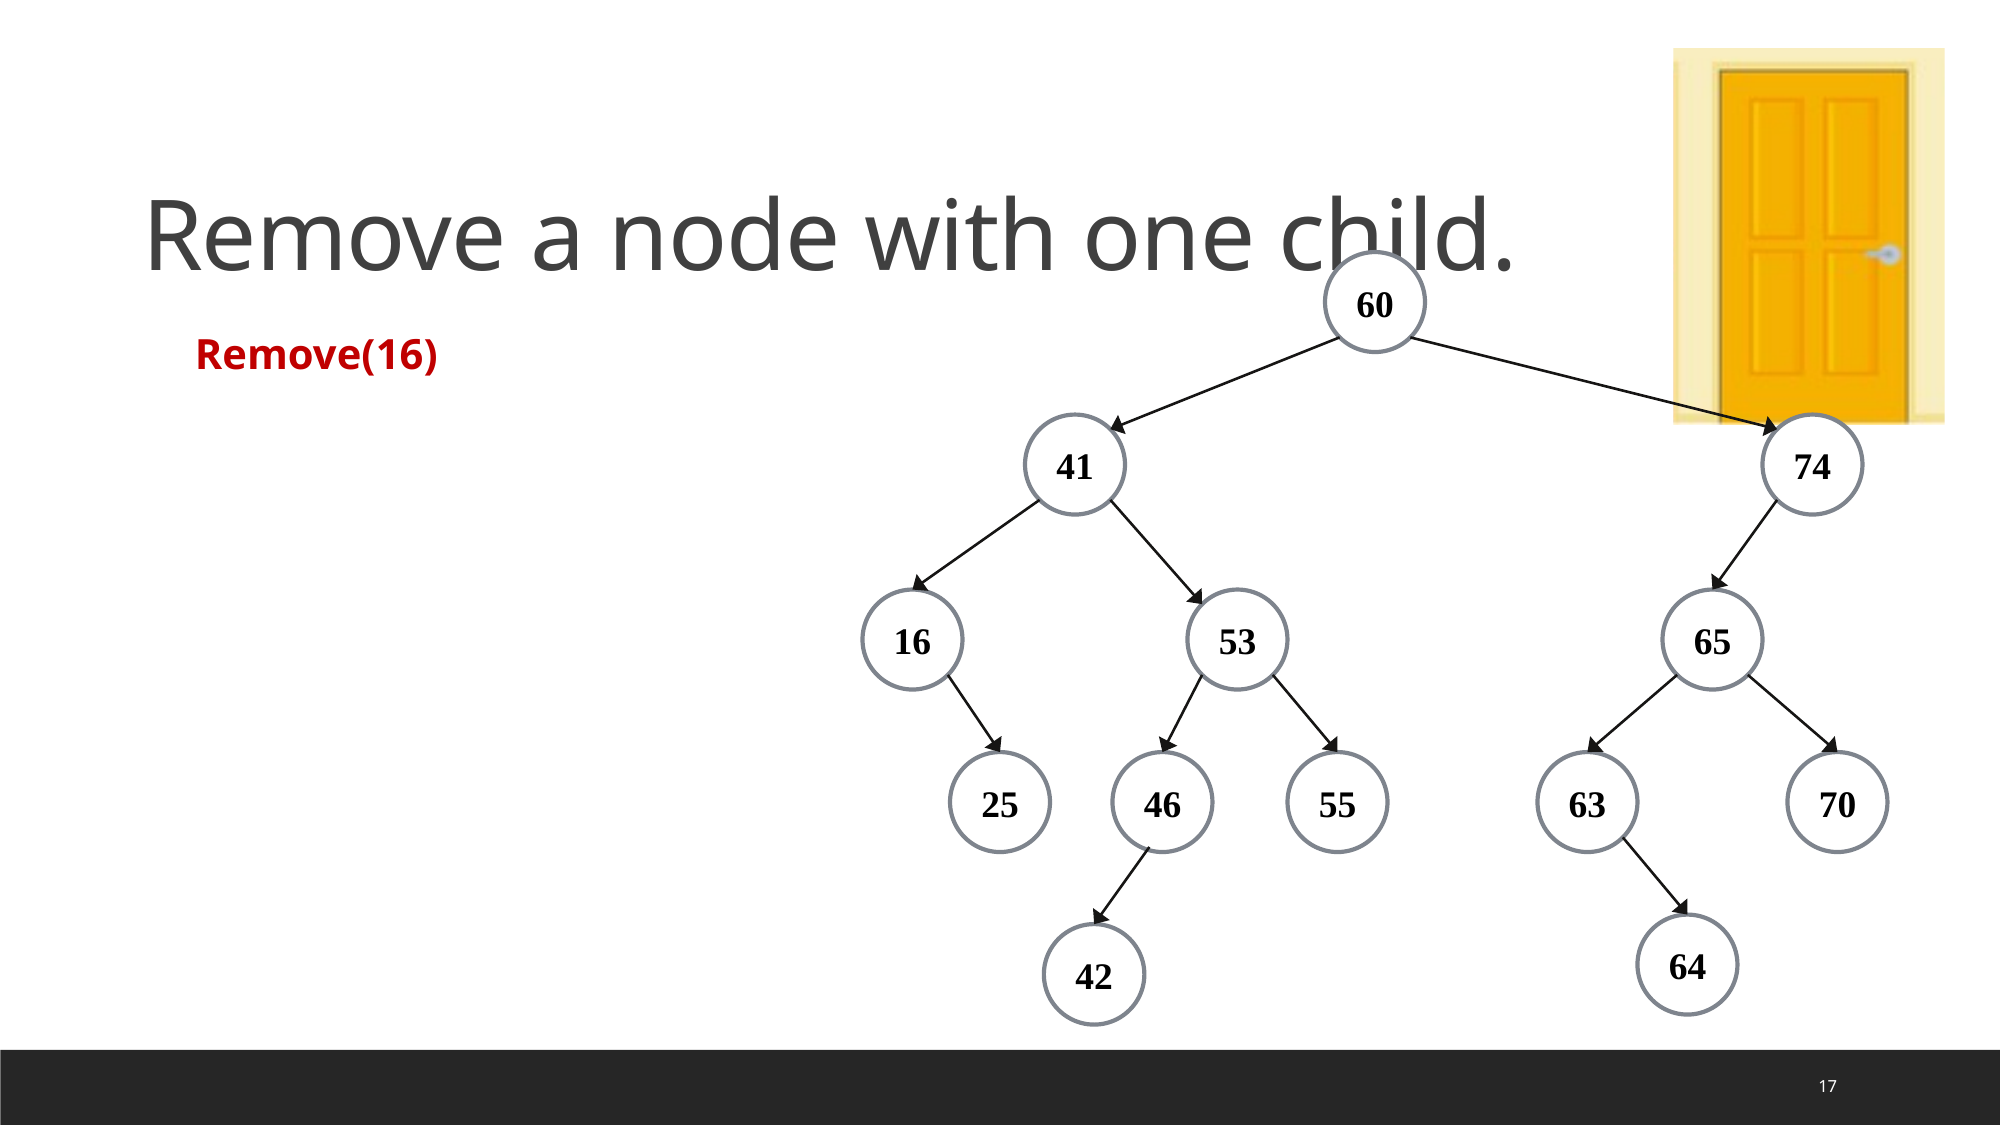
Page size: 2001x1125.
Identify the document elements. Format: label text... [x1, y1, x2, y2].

text_box 60 [1325, 252, 1426, 353]
picture [1672, 48, 1946, 425]
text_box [1616, 843, 1695, 909]
text_box 16 [862, 589, 963, 690]
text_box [1093, 846, 1150, 925]
text_box 64 [1637, 915, 1738, 1015]
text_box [1103, 505, 1209, 599]
text_box 70 [1787, 752, 1888, 853]
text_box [930, 480, 1022, 609]
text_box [934, 686, 1013, 741]
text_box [1143, 693, 1222, 734]
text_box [1178, 268, 1272, 499]
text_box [1753, 668, 1832, 759]
text_box 42 [1043, 924, 1145, 1025]
text_box 46 [1112, 752, 1213, 853]
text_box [1266, 680, 1345, 747]
text_box 41 [1025, 414, 1126, 515]
text_box 53 [1187, 589, 1288, 690]
slide_number 17 [1803, 1057, 1932, 1118]
title Remove a node with one child. [127, 61, 1669, 299]
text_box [1699, 511, 1791, 578]
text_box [1547, 199, 1641, 568]
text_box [1593, 668, 1672, 759]
text_box 65 [1662, 589, 1763, 690]
text_box 55 [1287, 753, 1388, 853]
text_box 74 [1762, 433, 1863, 515]
text_box 25 [950, 752, 1051, 853]
text_box Remove(16) [179, 321, 480, 386]
text_box 63 [1537, 752, 1638, 853]
